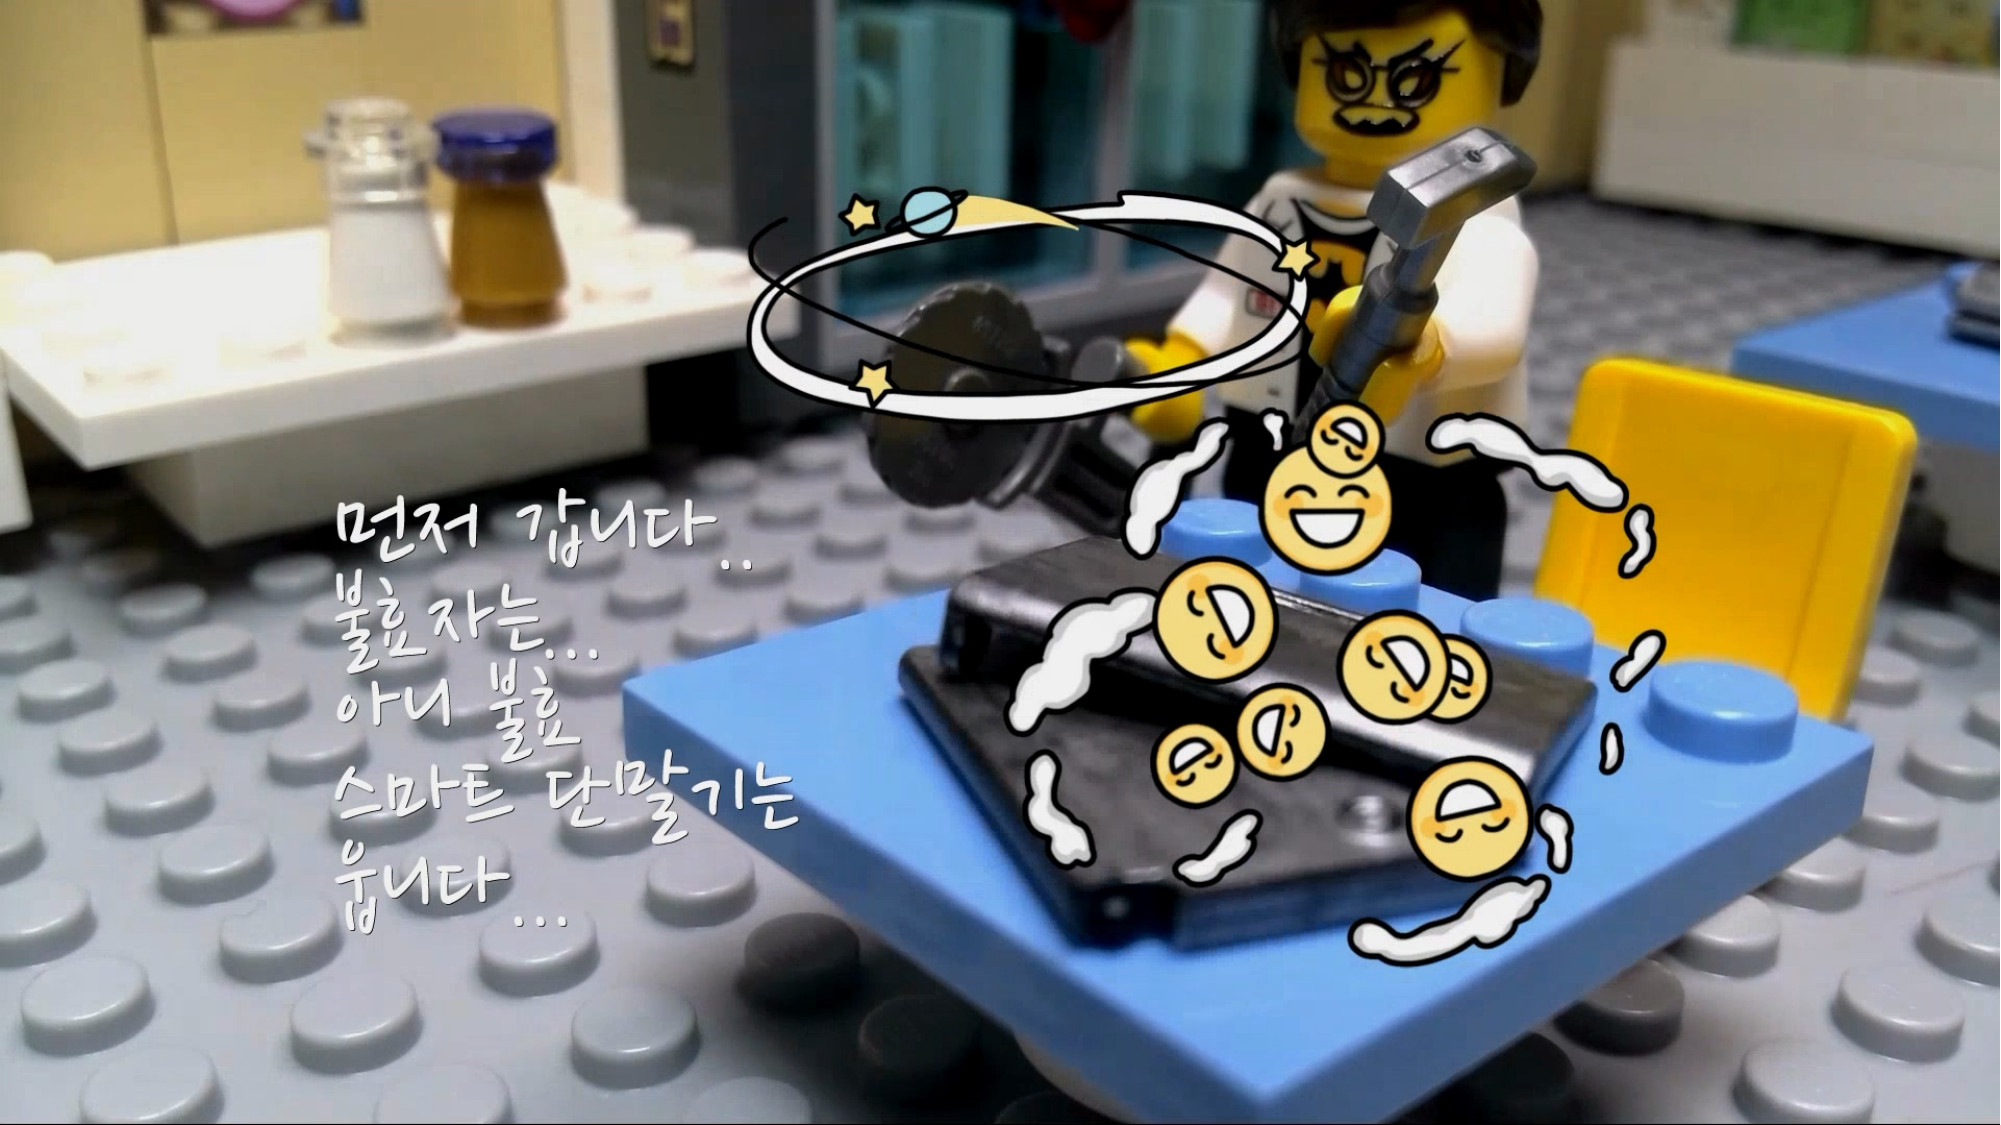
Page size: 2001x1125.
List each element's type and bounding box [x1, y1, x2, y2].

list [0, 0, 2000, 1125]
